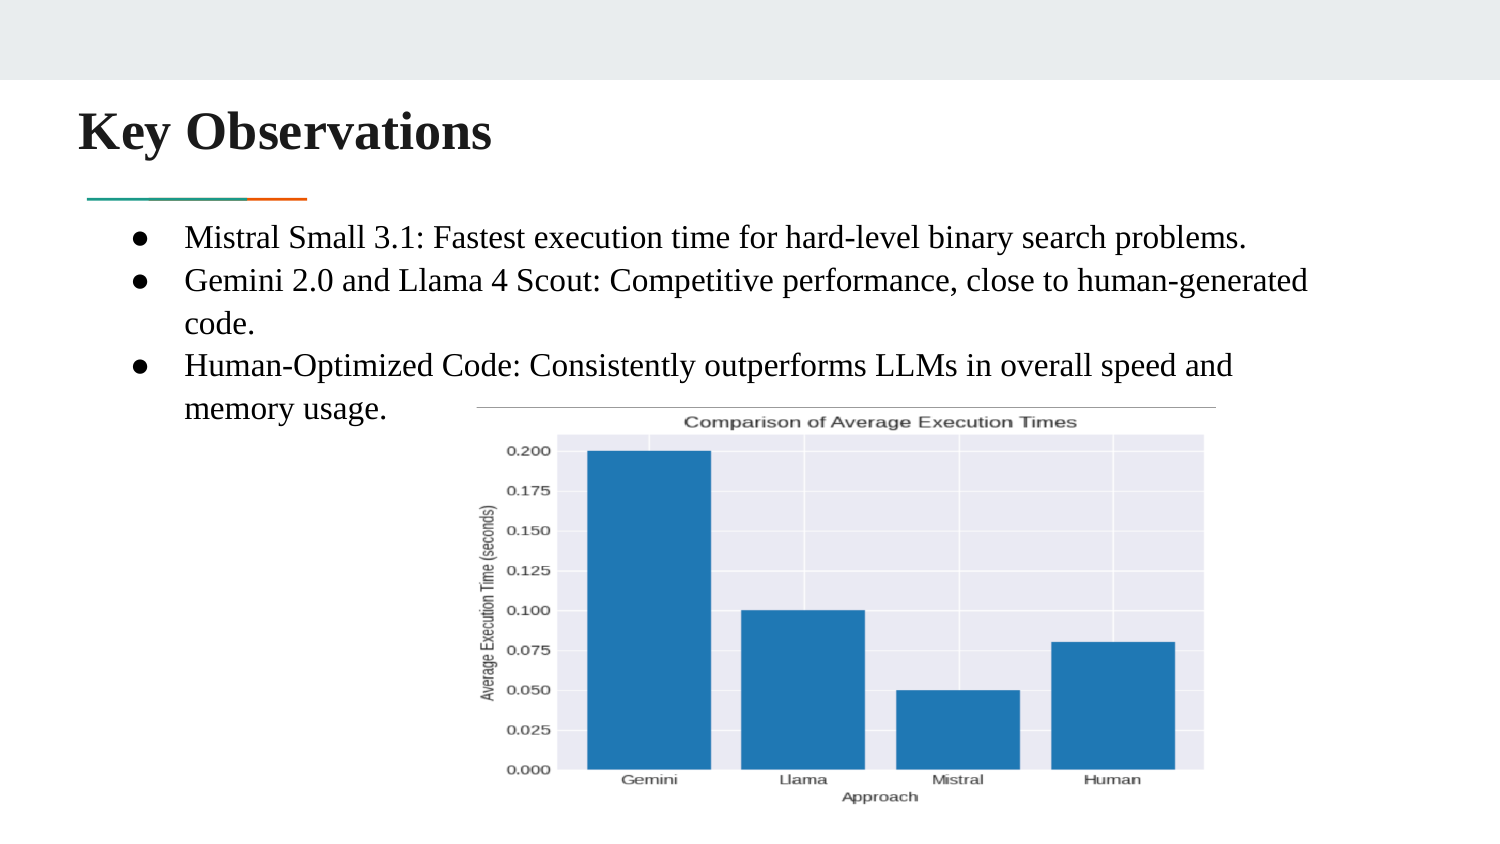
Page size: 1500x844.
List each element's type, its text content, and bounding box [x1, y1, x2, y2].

picture [476, 407, 1216, 813]
list Mistral Small 3.1: Fastest execution time for hard-level binary search problems. Gemini 2.0 and Llama 4 Scout: Competitive performance, close to human-generated code. Human-Optimized Code: Consistently outperforms LLMs in overall speed and memory usage. [94, 198, 1356, 584]
title Key Observations [63, 86, 1437, 199]
